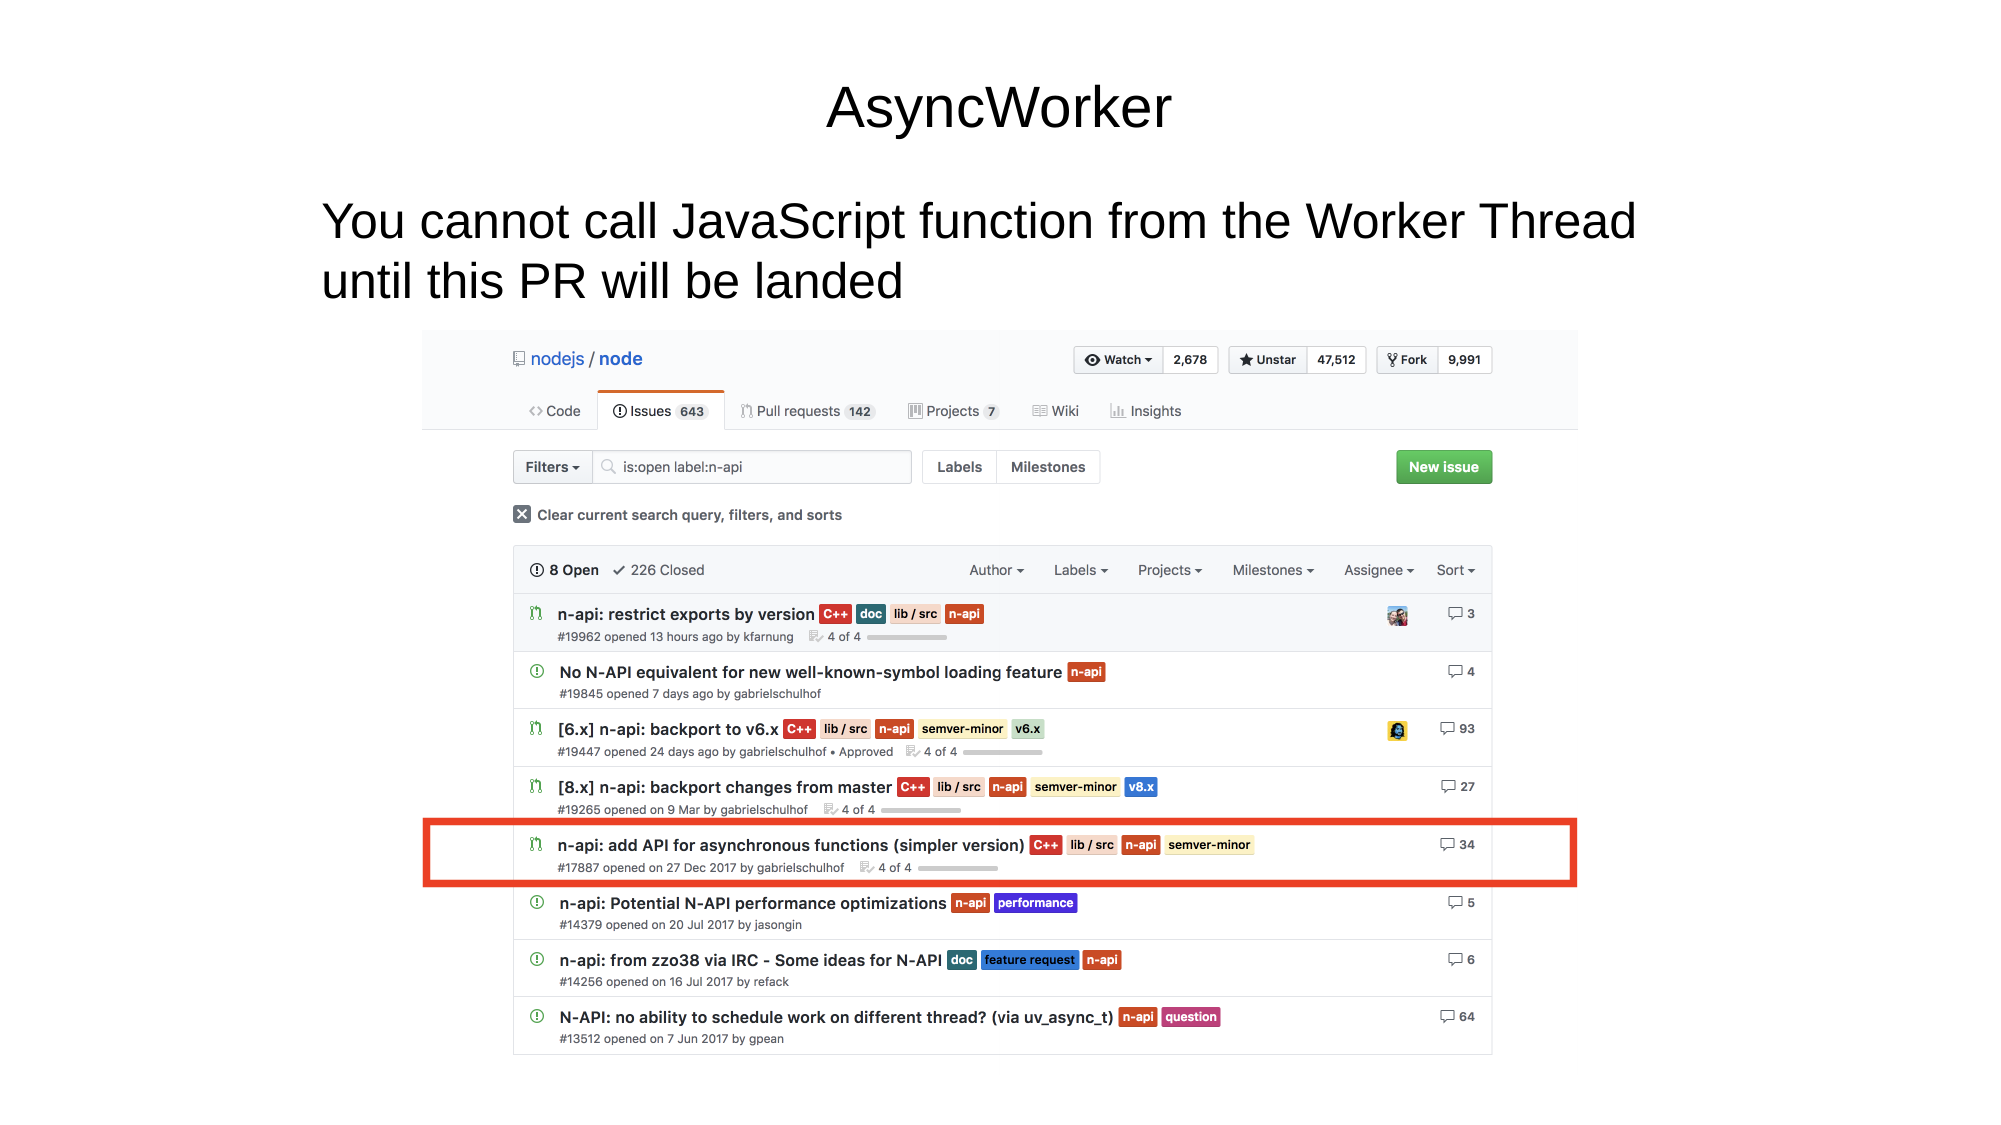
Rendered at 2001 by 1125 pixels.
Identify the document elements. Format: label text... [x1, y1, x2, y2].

picture [422, 330, 1578, 1075]
text_box You cannot call JavaScript function from the Worker Thread until this PR will be landed [306, 181, 1694, 317]
title AsyncWorker [249, 0, 1750, 218]
